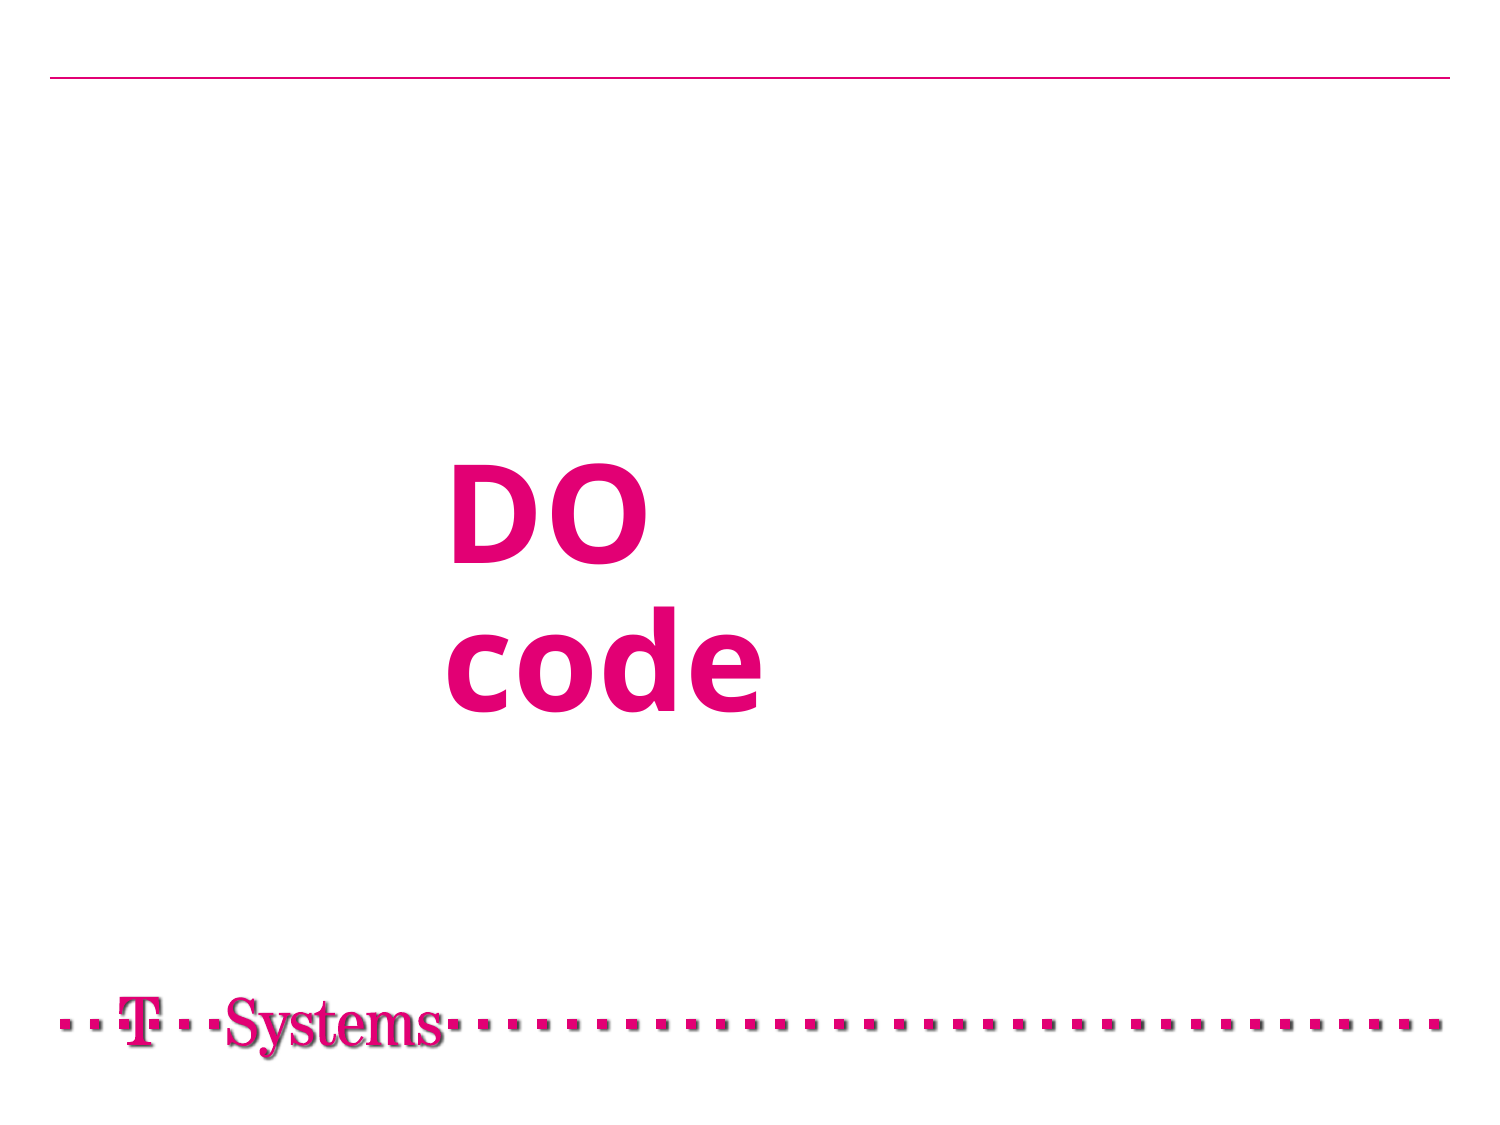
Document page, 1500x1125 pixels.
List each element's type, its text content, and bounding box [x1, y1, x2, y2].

text_box DO code [442, 444, 979, 595]
